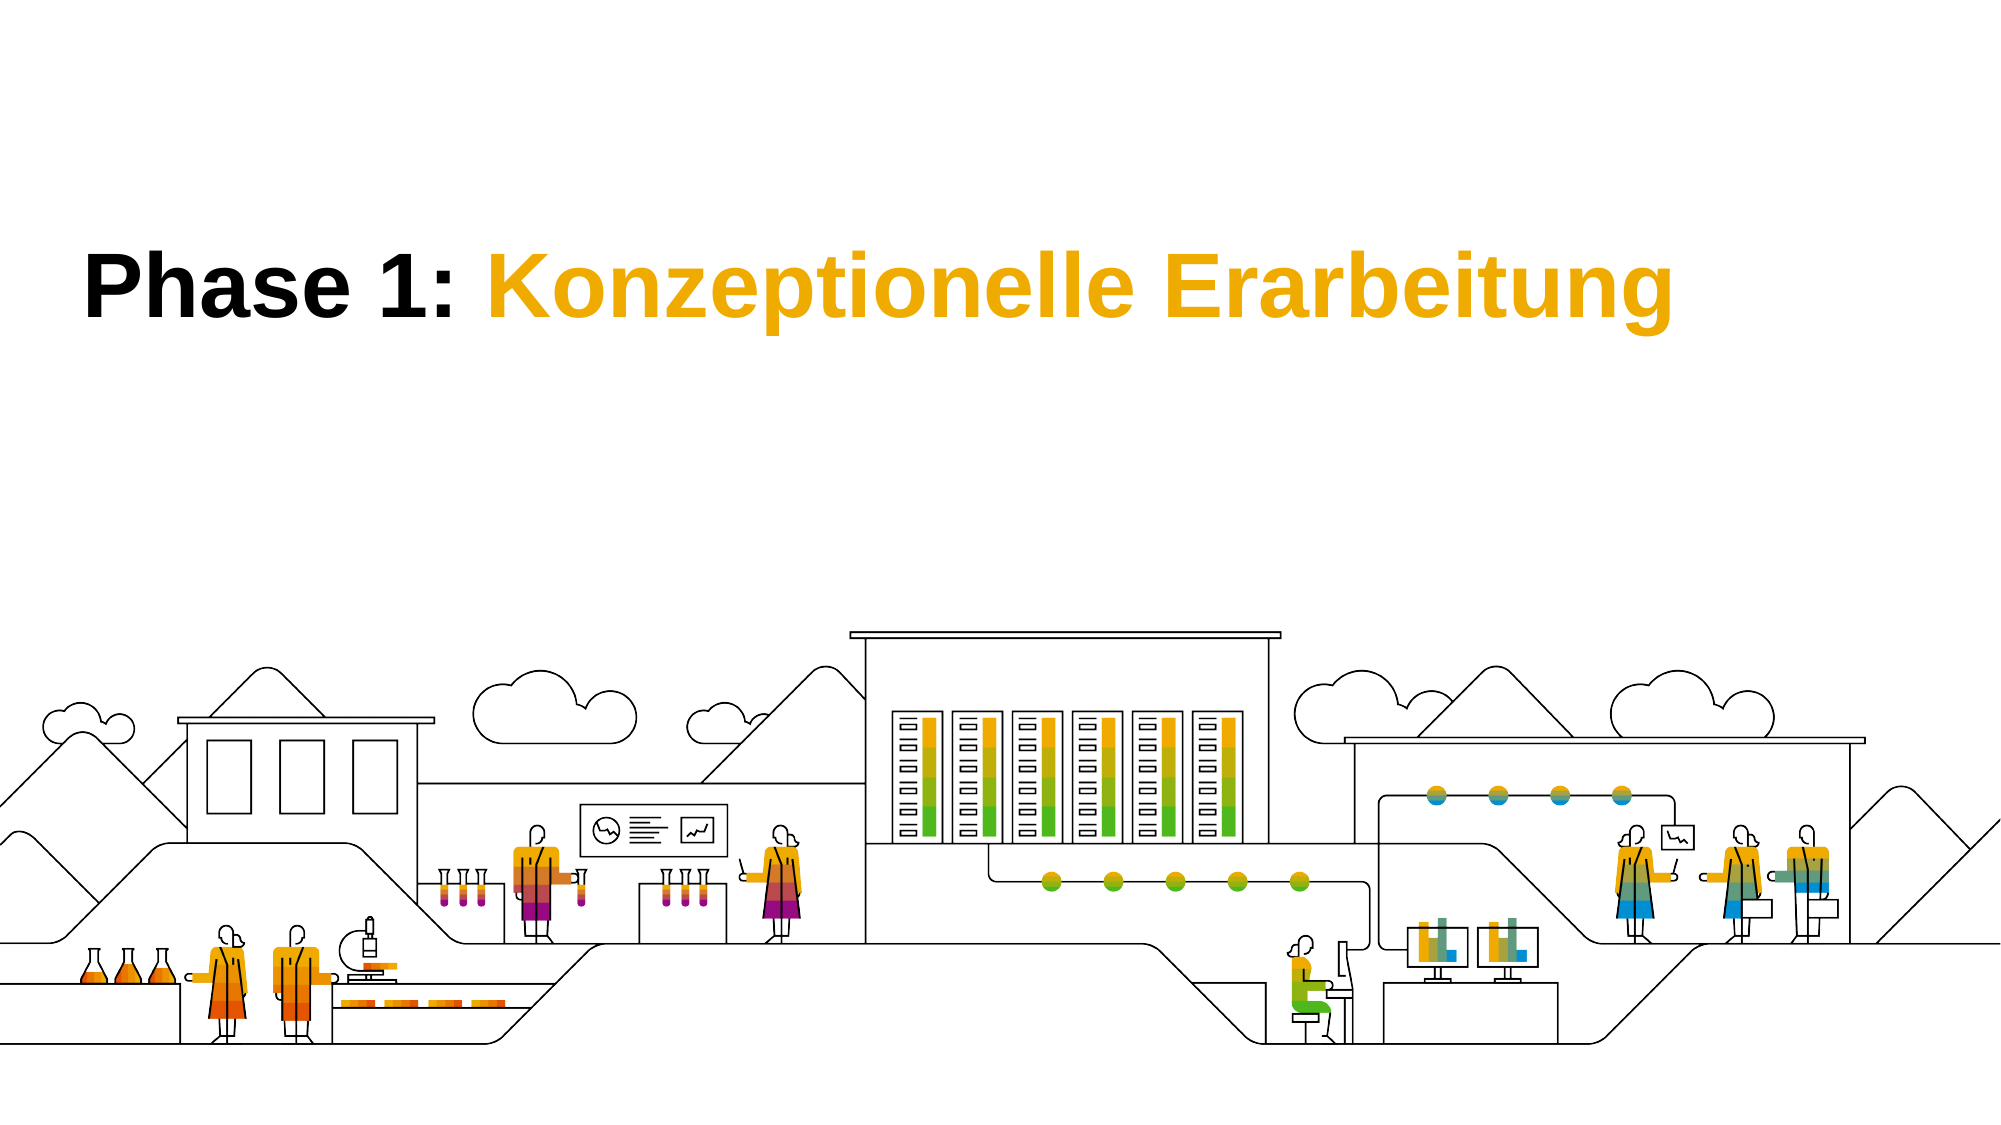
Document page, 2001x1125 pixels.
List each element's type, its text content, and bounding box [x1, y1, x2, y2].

title Phase 1: Konzeptionelle Erarbeitung [82, 225, 1918, 337]
picture [0, 561, 2001, 1125]
